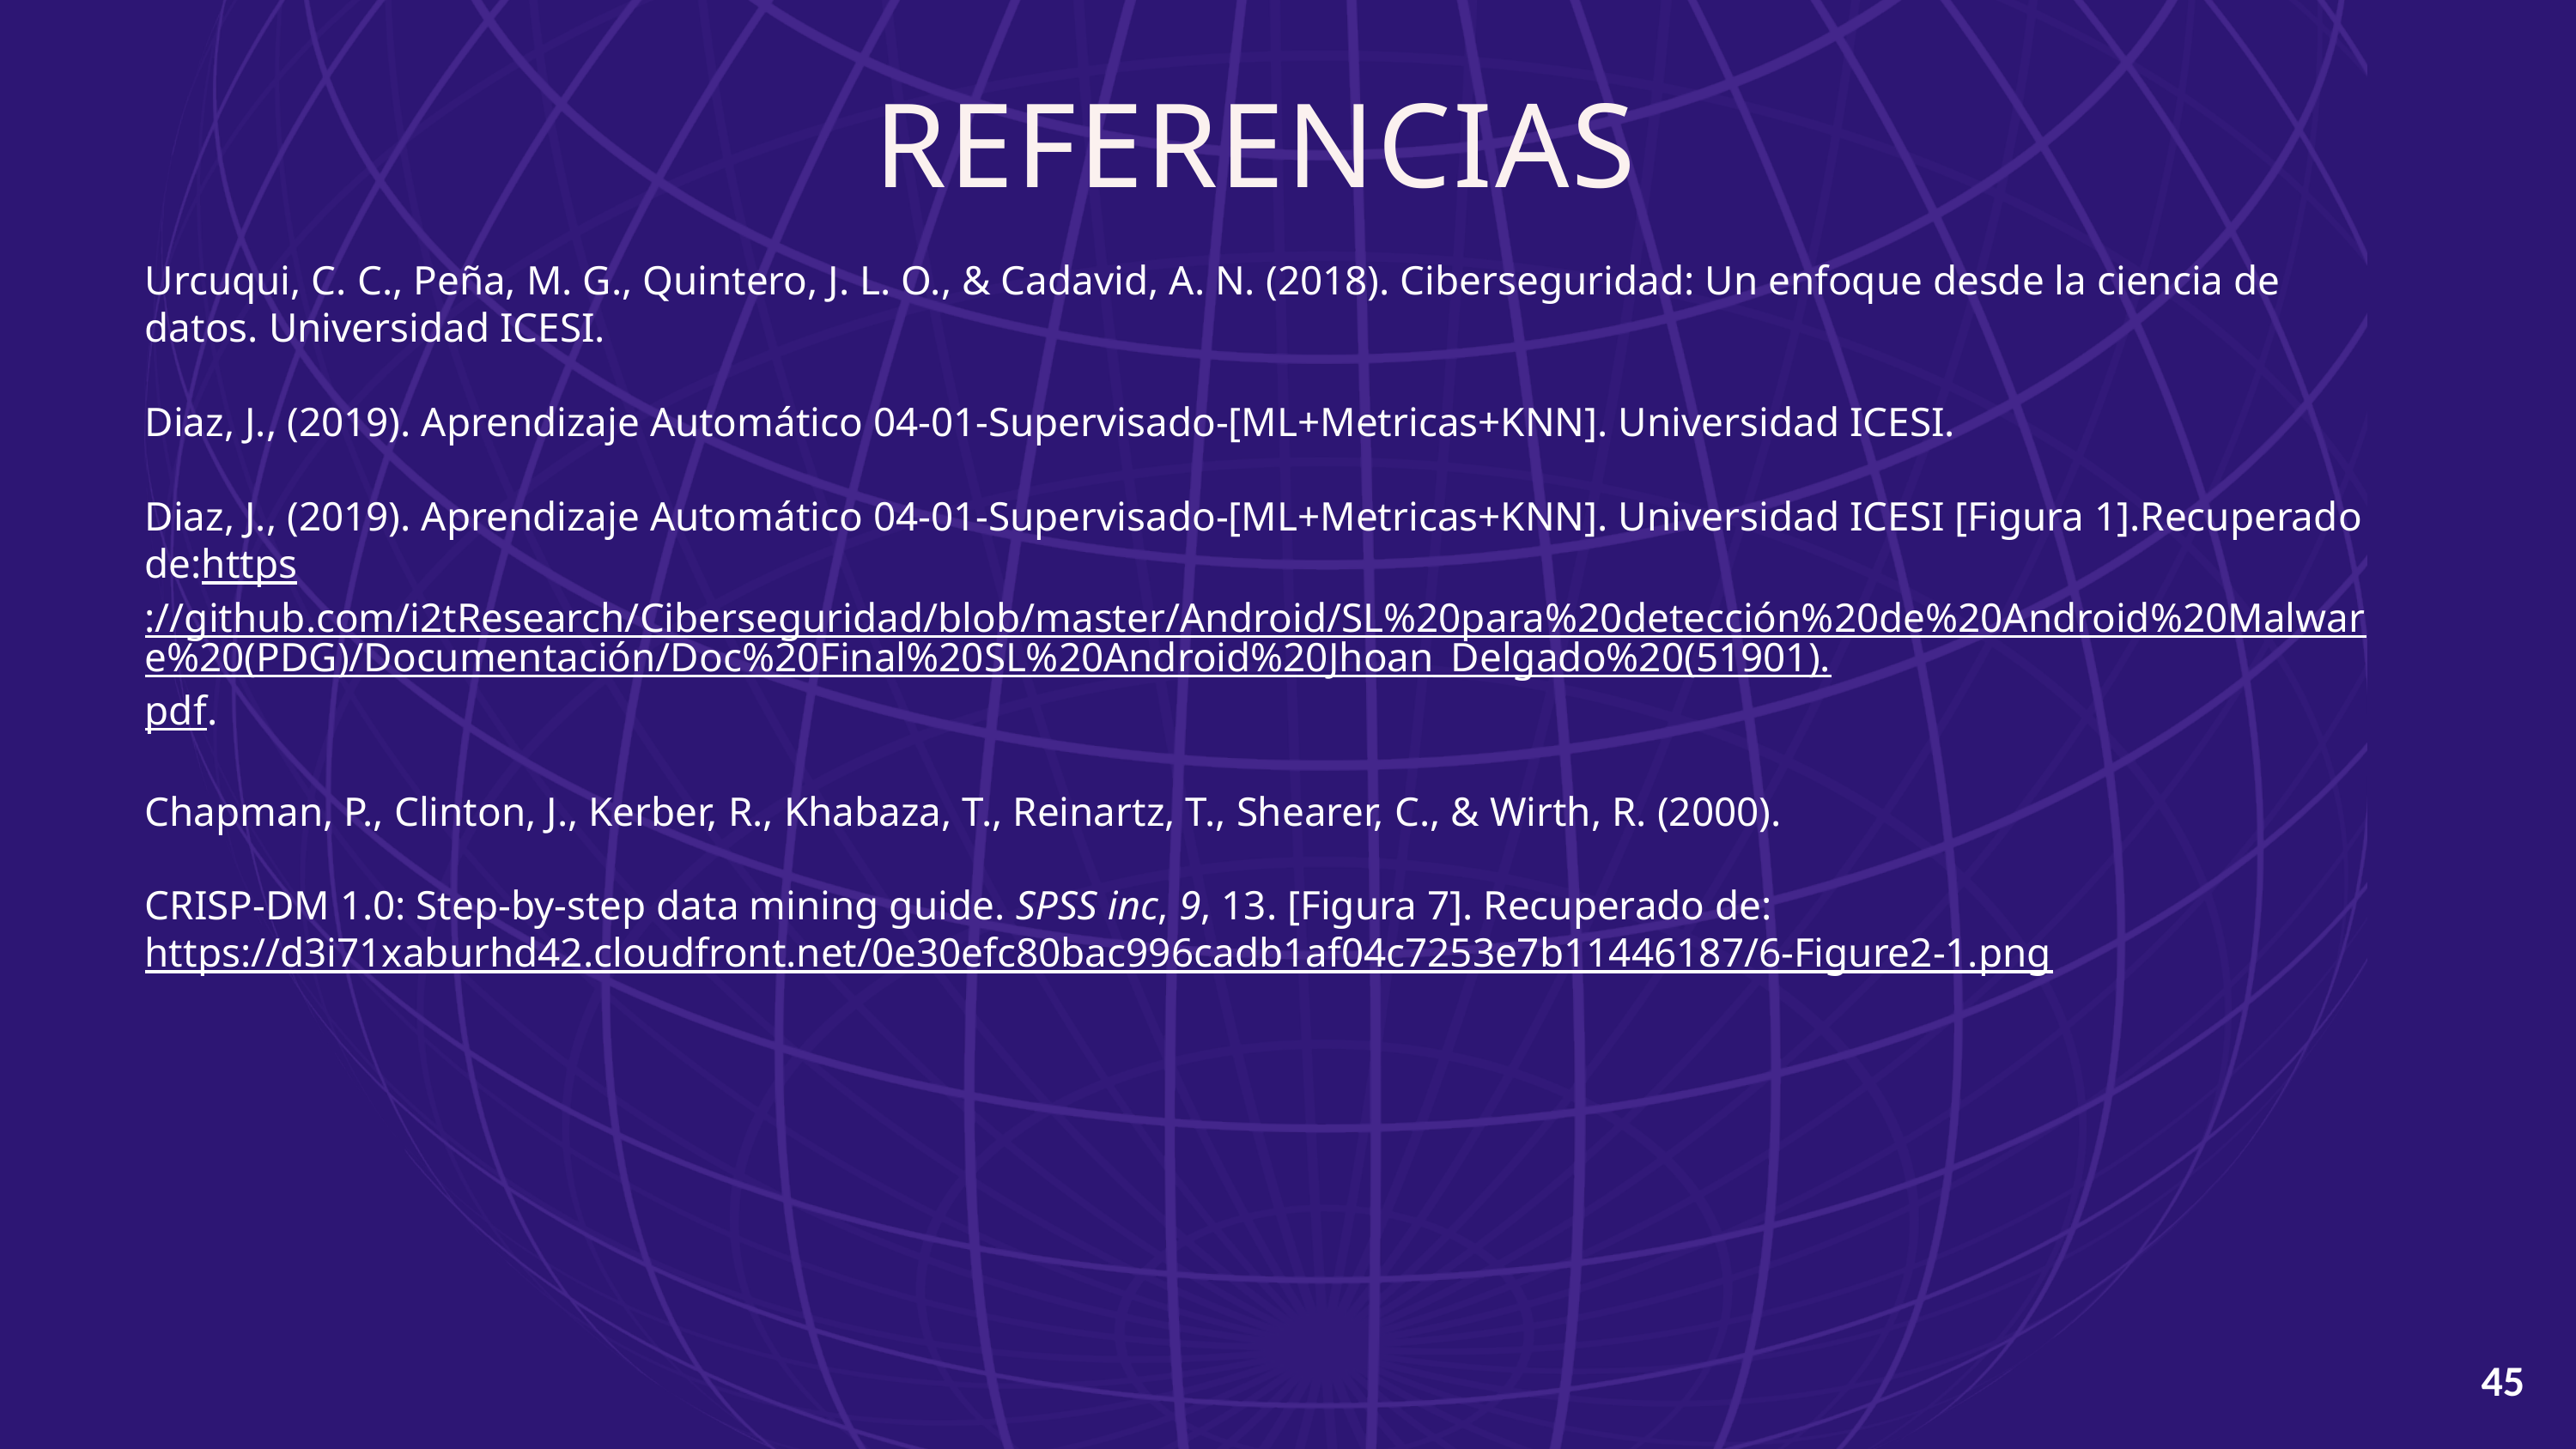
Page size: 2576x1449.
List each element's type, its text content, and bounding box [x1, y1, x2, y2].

text_box 45 [2468, 1346, 2544, 1411]
picture [144, 0, 2367, 1449]
